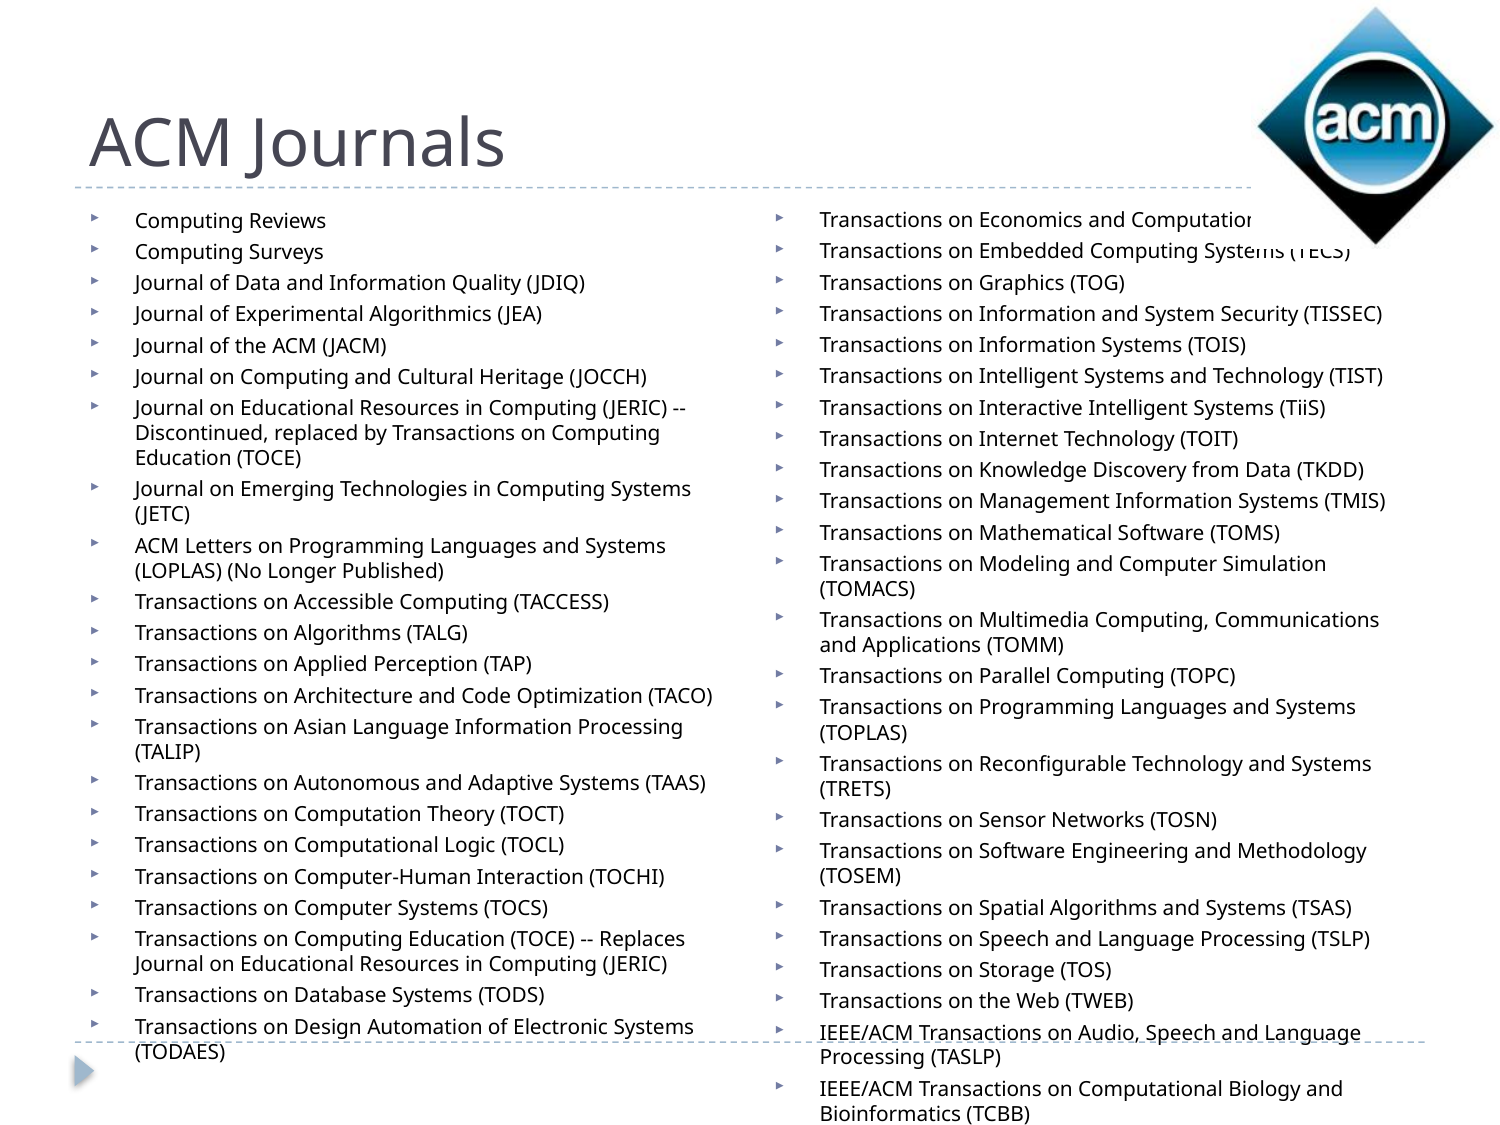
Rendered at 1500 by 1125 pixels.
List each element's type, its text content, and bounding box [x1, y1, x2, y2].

list Transactions on Economics and Computation (TEAC) Transactions on Embedded Computing Systems (TECS) Transactions on Graphics (TOG) Transactions on Information and System Security (TISSEC) Transactions on Information Systems (TOIS) Transactions on Intelligent Systems and Technology (TIST) Transactions on Interactive Intelligent Systems (TiiS) Transactions on Internet Technology (TOIT) Transactions on Knowledge Discovery from Data (TKDD) Transactions on Management Information Systems (TMIS) Transactions on Mathematical Software (TOMS) Transactions on Modeling and Computer Simulation (TOMACS) Transactions on Multimedia Computing, Communications and Applications (TOMM) Transactions on Parallel Computing (TOPC) Transactions on Programming Languages and Systems (TOPLAS) Transactions on Reconfigurable Technology and Systems (TRETS) Transactions on Sensor Networks (TOSN) Transactions on Software Engineering and Methodology (TOSEM) Transactions on Spatial Algorithms and Systems (TSAS) Transactions on Speech and Language Processing (TSLP) Transactions on Storage (TOS) Transactions on the Web (TWEB) IEEE/ACM Transactions on Audio, Speech and Language Processing (TASLP) IEEE/ACM Transactions on Computational Biology and Bioinformatics (TCBB) IEEE/ACM Transactions on Networking (TON) [759, 199, 1423, 1010]
list Computing Reviews Computing Surveys Journal of Data and Information Quality (JDIQ) Journal of Experimental Algorithmics (JEA) Journal of the ACM (JACM) Journal on Computing and Cultural Heritage (JOCCH) Journal on Educational Resources in Computing (JERIC) -- Discontinued, replaced by Transactions on Computing Education (TOCE) Journal on Emerging Technologies in Computing Systems (JETC) ACM Letters on Programming Languages and Systems (LOPLAS) (No Longer Published) Transactions on Accessible Computing (TACCESS) Transactions on Algorithms (TALG) Transactions on Applied Perception (TAP) Transactions on Architecture and Code Optimization (TACO) Transactions on Asian Language Information Processing (TALIP) Transactions on Autonomous and Adaptive Systems (TAAS) Transactions on Computation Theory (TOCT) Transactions on Computational Logic (TOCL) Transactions on Computer-Human Interaction (TOCHI) Transactions on Computer Systems (TOCS) Transactions on Computing Education (TOCE) -- Replaces Journal on Educational Resources in Computing (JERIC) Transactions on Database Systems (TODS) Transactions on Design Automation of Electronic Systems (TODAES) [75, 200, 738, 1010]
picture [1251, 0, 1500, 249]
title ACM Journals [75, 37, 1245, 188]
